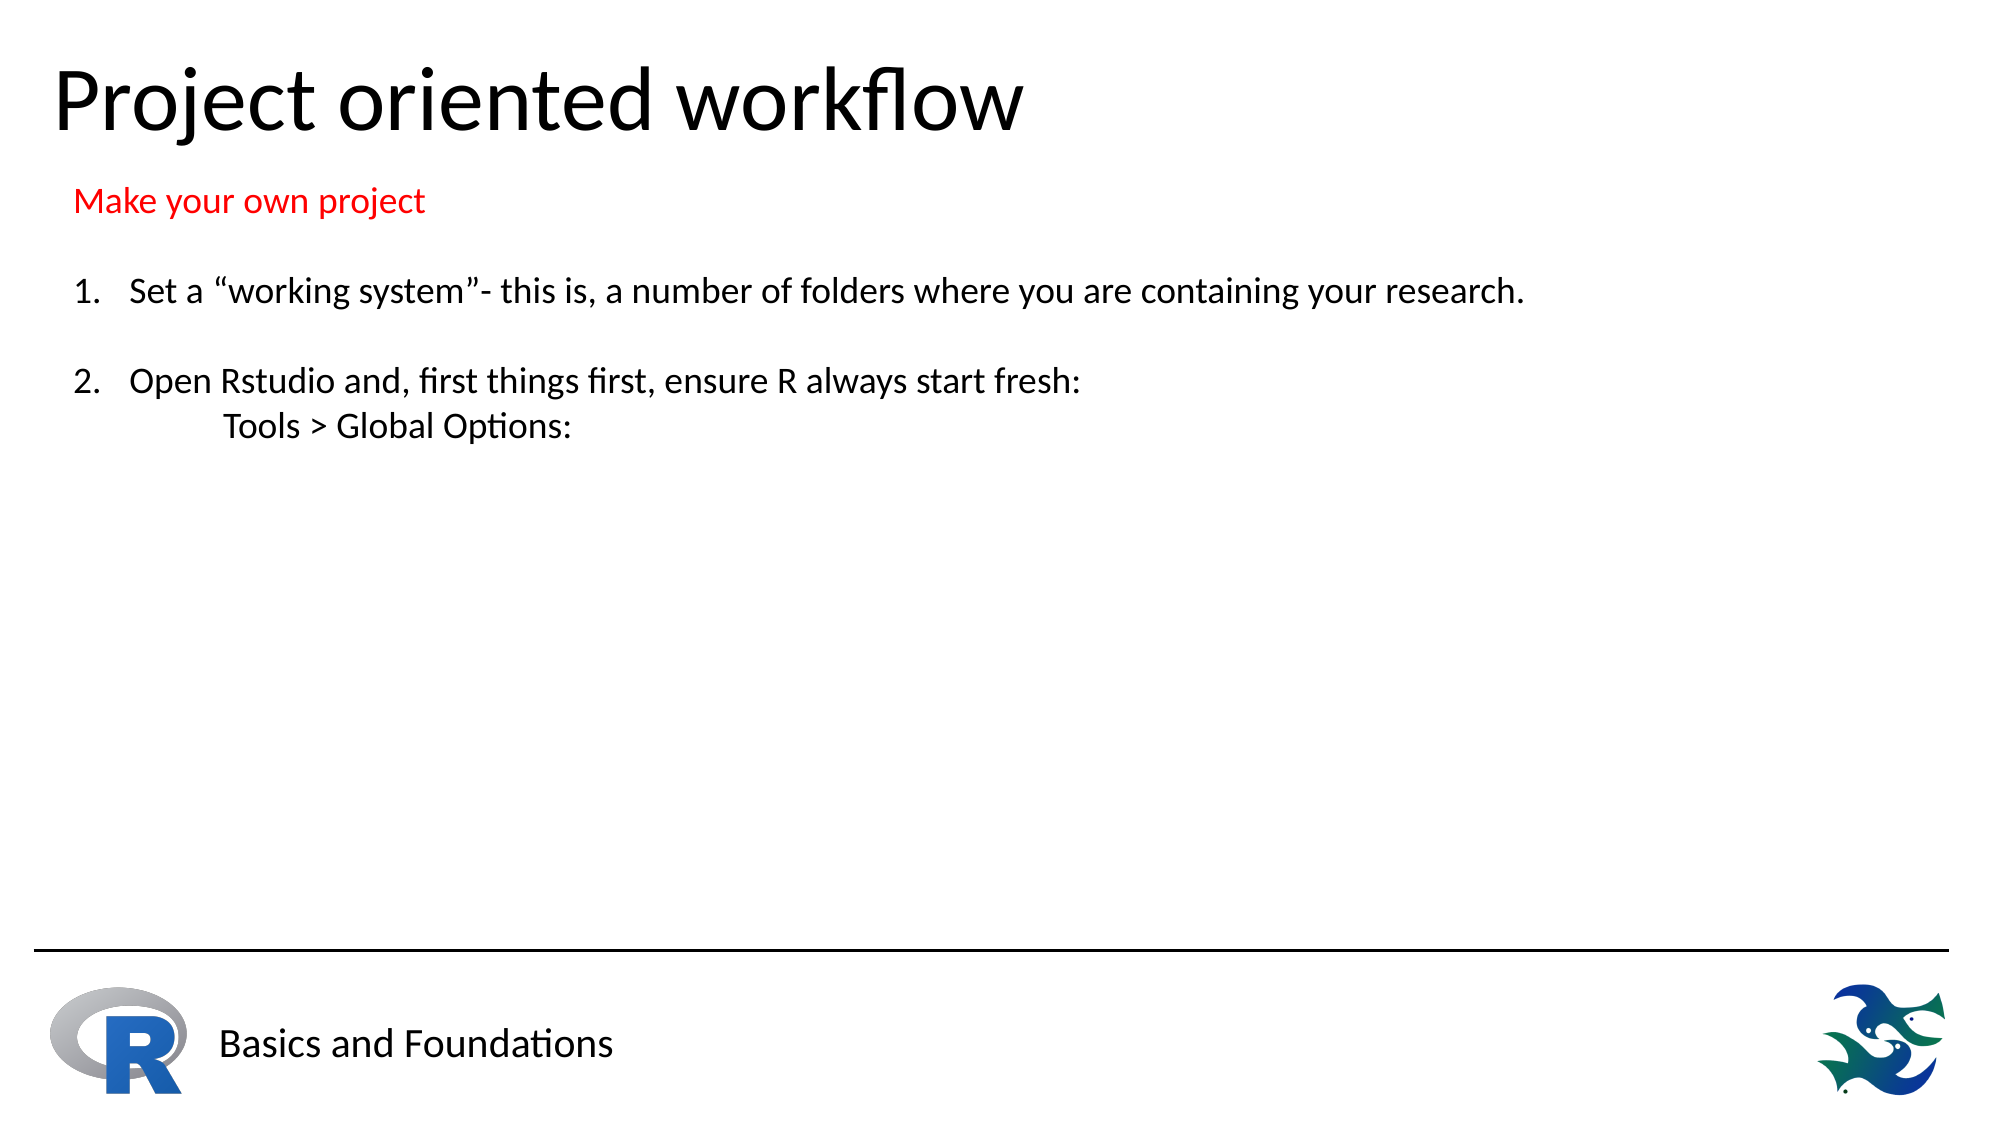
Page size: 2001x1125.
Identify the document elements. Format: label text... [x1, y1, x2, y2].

text_box Make your own project Set a “working system”- this is, a number of folders where you are containing your research. Open Rstudio and, first things first, ensure R always start fresh: Tools > Global Options: [58, 169, 1543, 454]
text_box Project oriented workflow [38, 31, 1042, 157]
picture [50, 987, 187, 1094]
text_box Basics and Foundations [203, 1007, 630, 1073]
picture [1813, 981, 1950, 1100]
